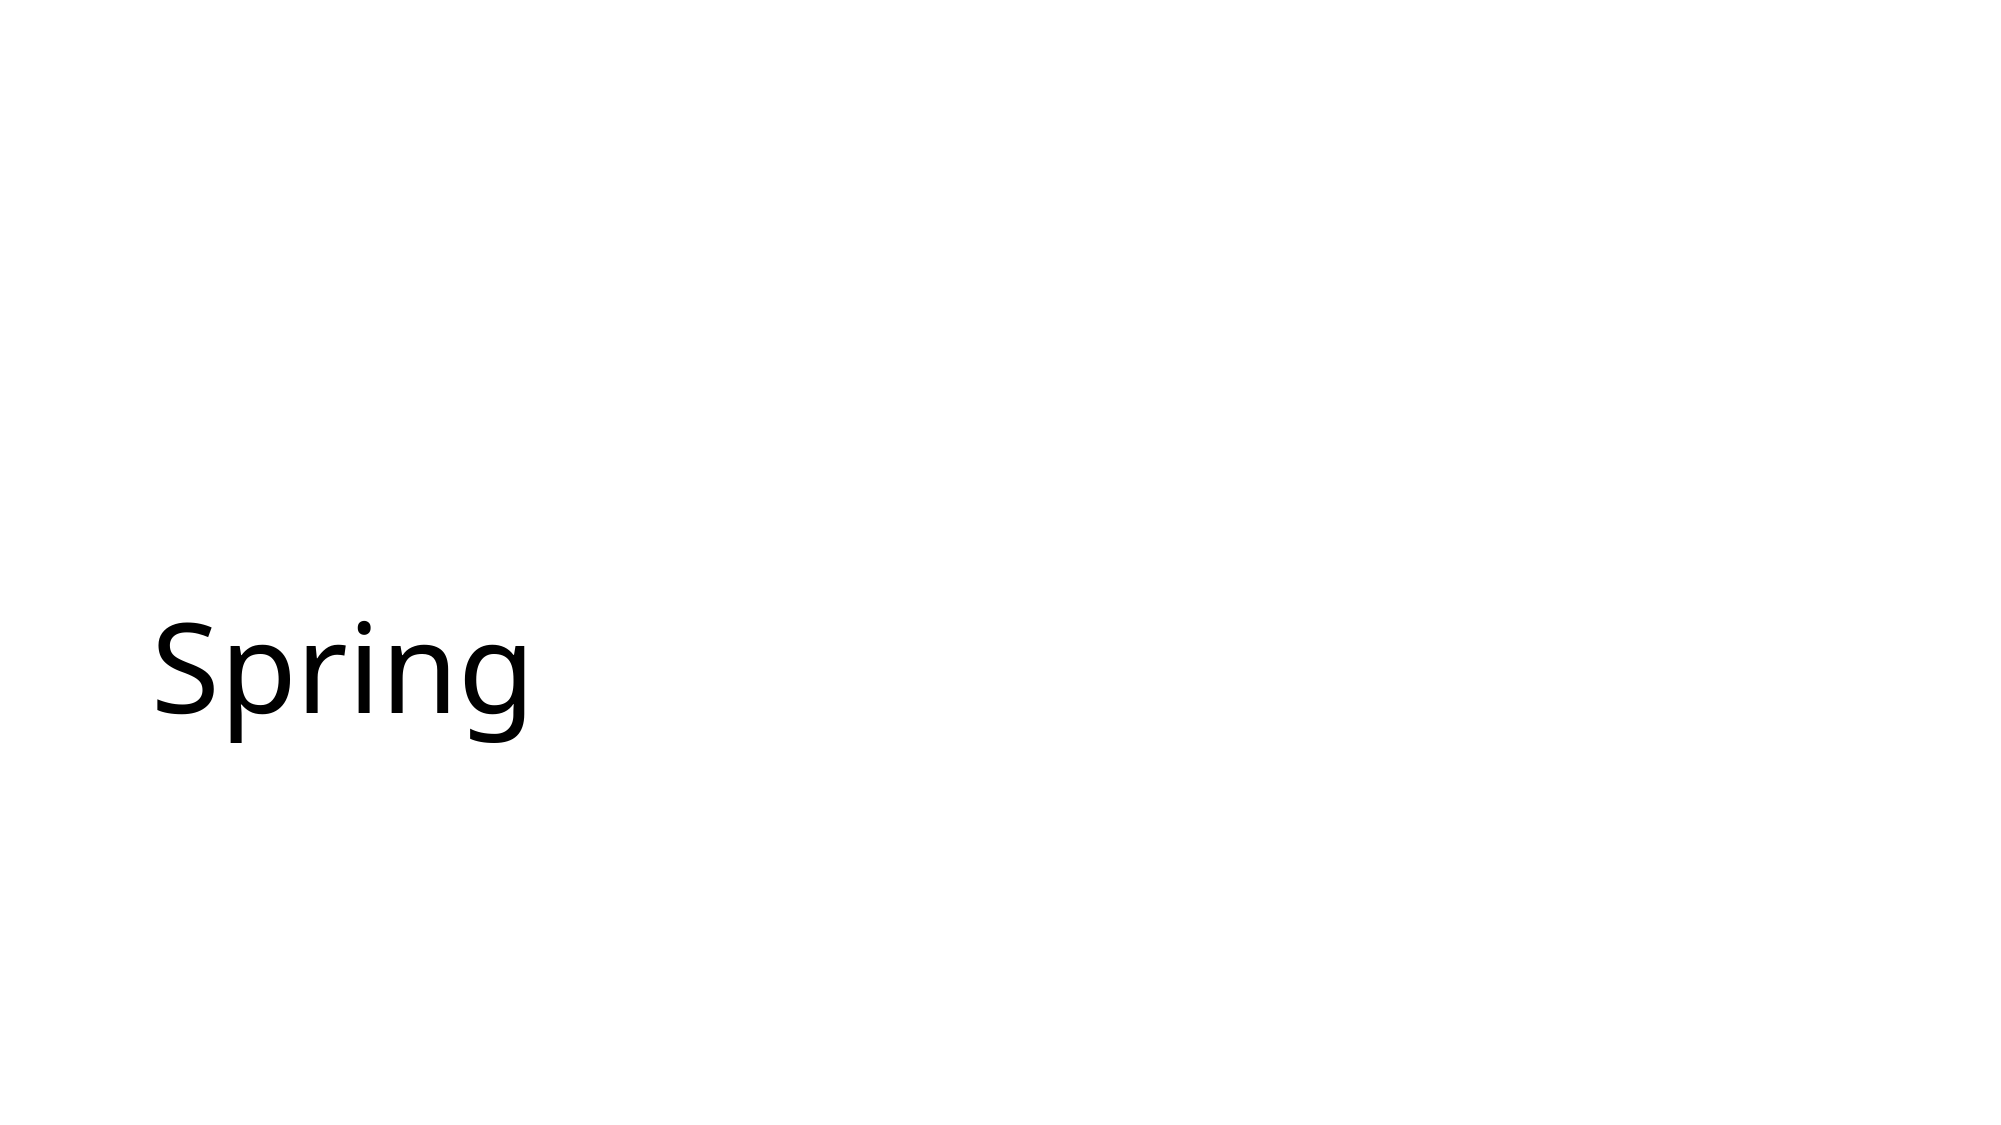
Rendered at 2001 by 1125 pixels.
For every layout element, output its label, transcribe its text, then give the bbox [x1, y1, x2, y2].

title Spring [136, 280, 1862, 749]
